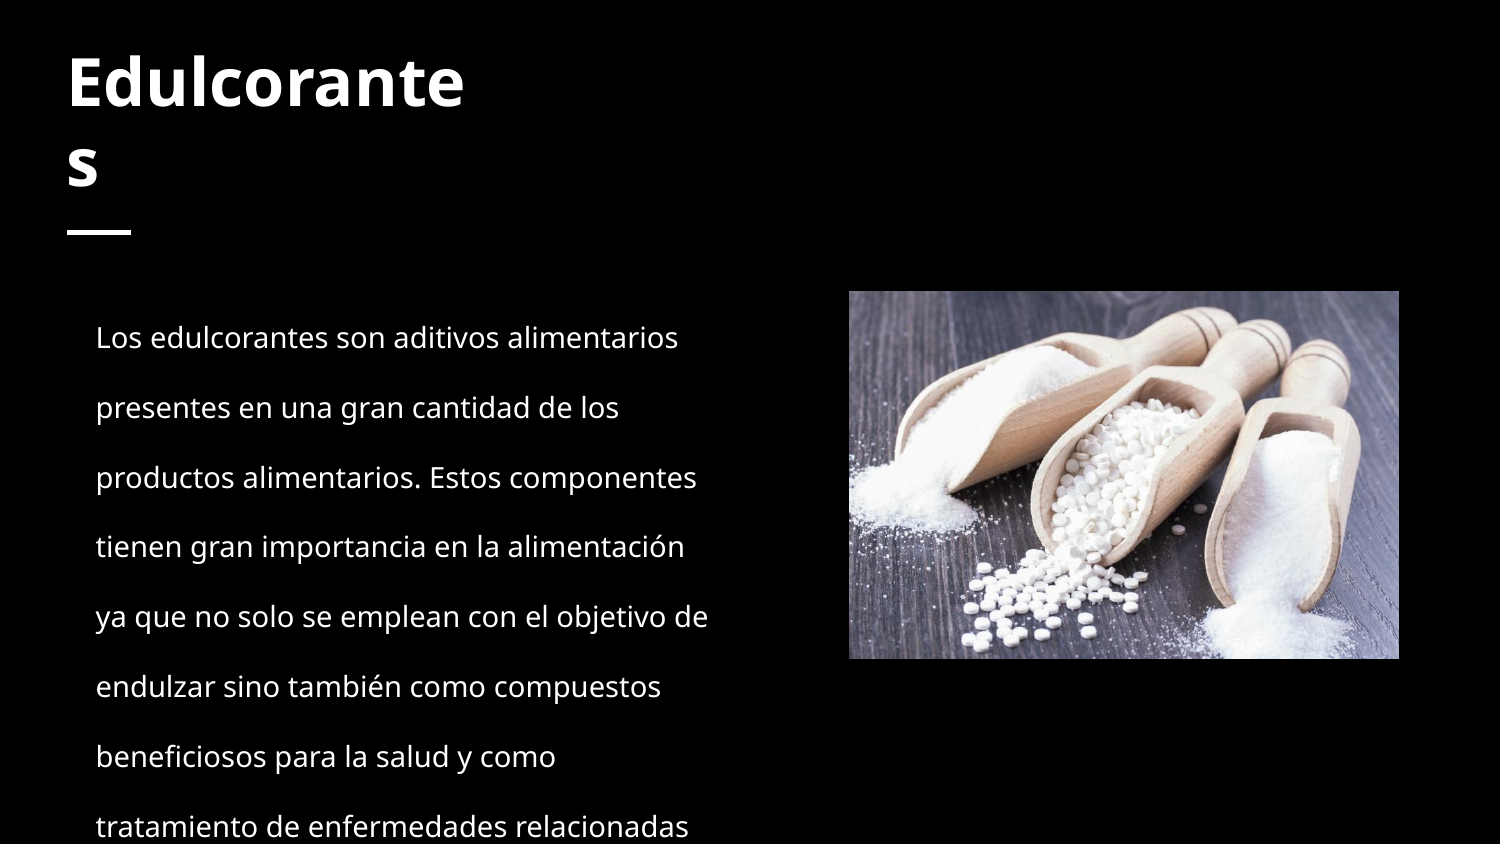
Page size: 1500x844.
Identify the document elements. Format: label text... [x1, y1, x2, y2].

title Edulcorantes [51, 91, 512, 216]
list Los edulcorantes son aditivos alimentarios presentes en una gran cantidad de los productos alimentarios. Estos componentes tienen gran importancia en la alimentación ya que no solo se emplean con el objetivo de endulzar sino también como compuestos beneficiosos para la salud y como tratamiento de enfermedades relacionadas con la hiperglucemia. [51, 269, 726, 750]
picture [848, 291, 1399, 659]
